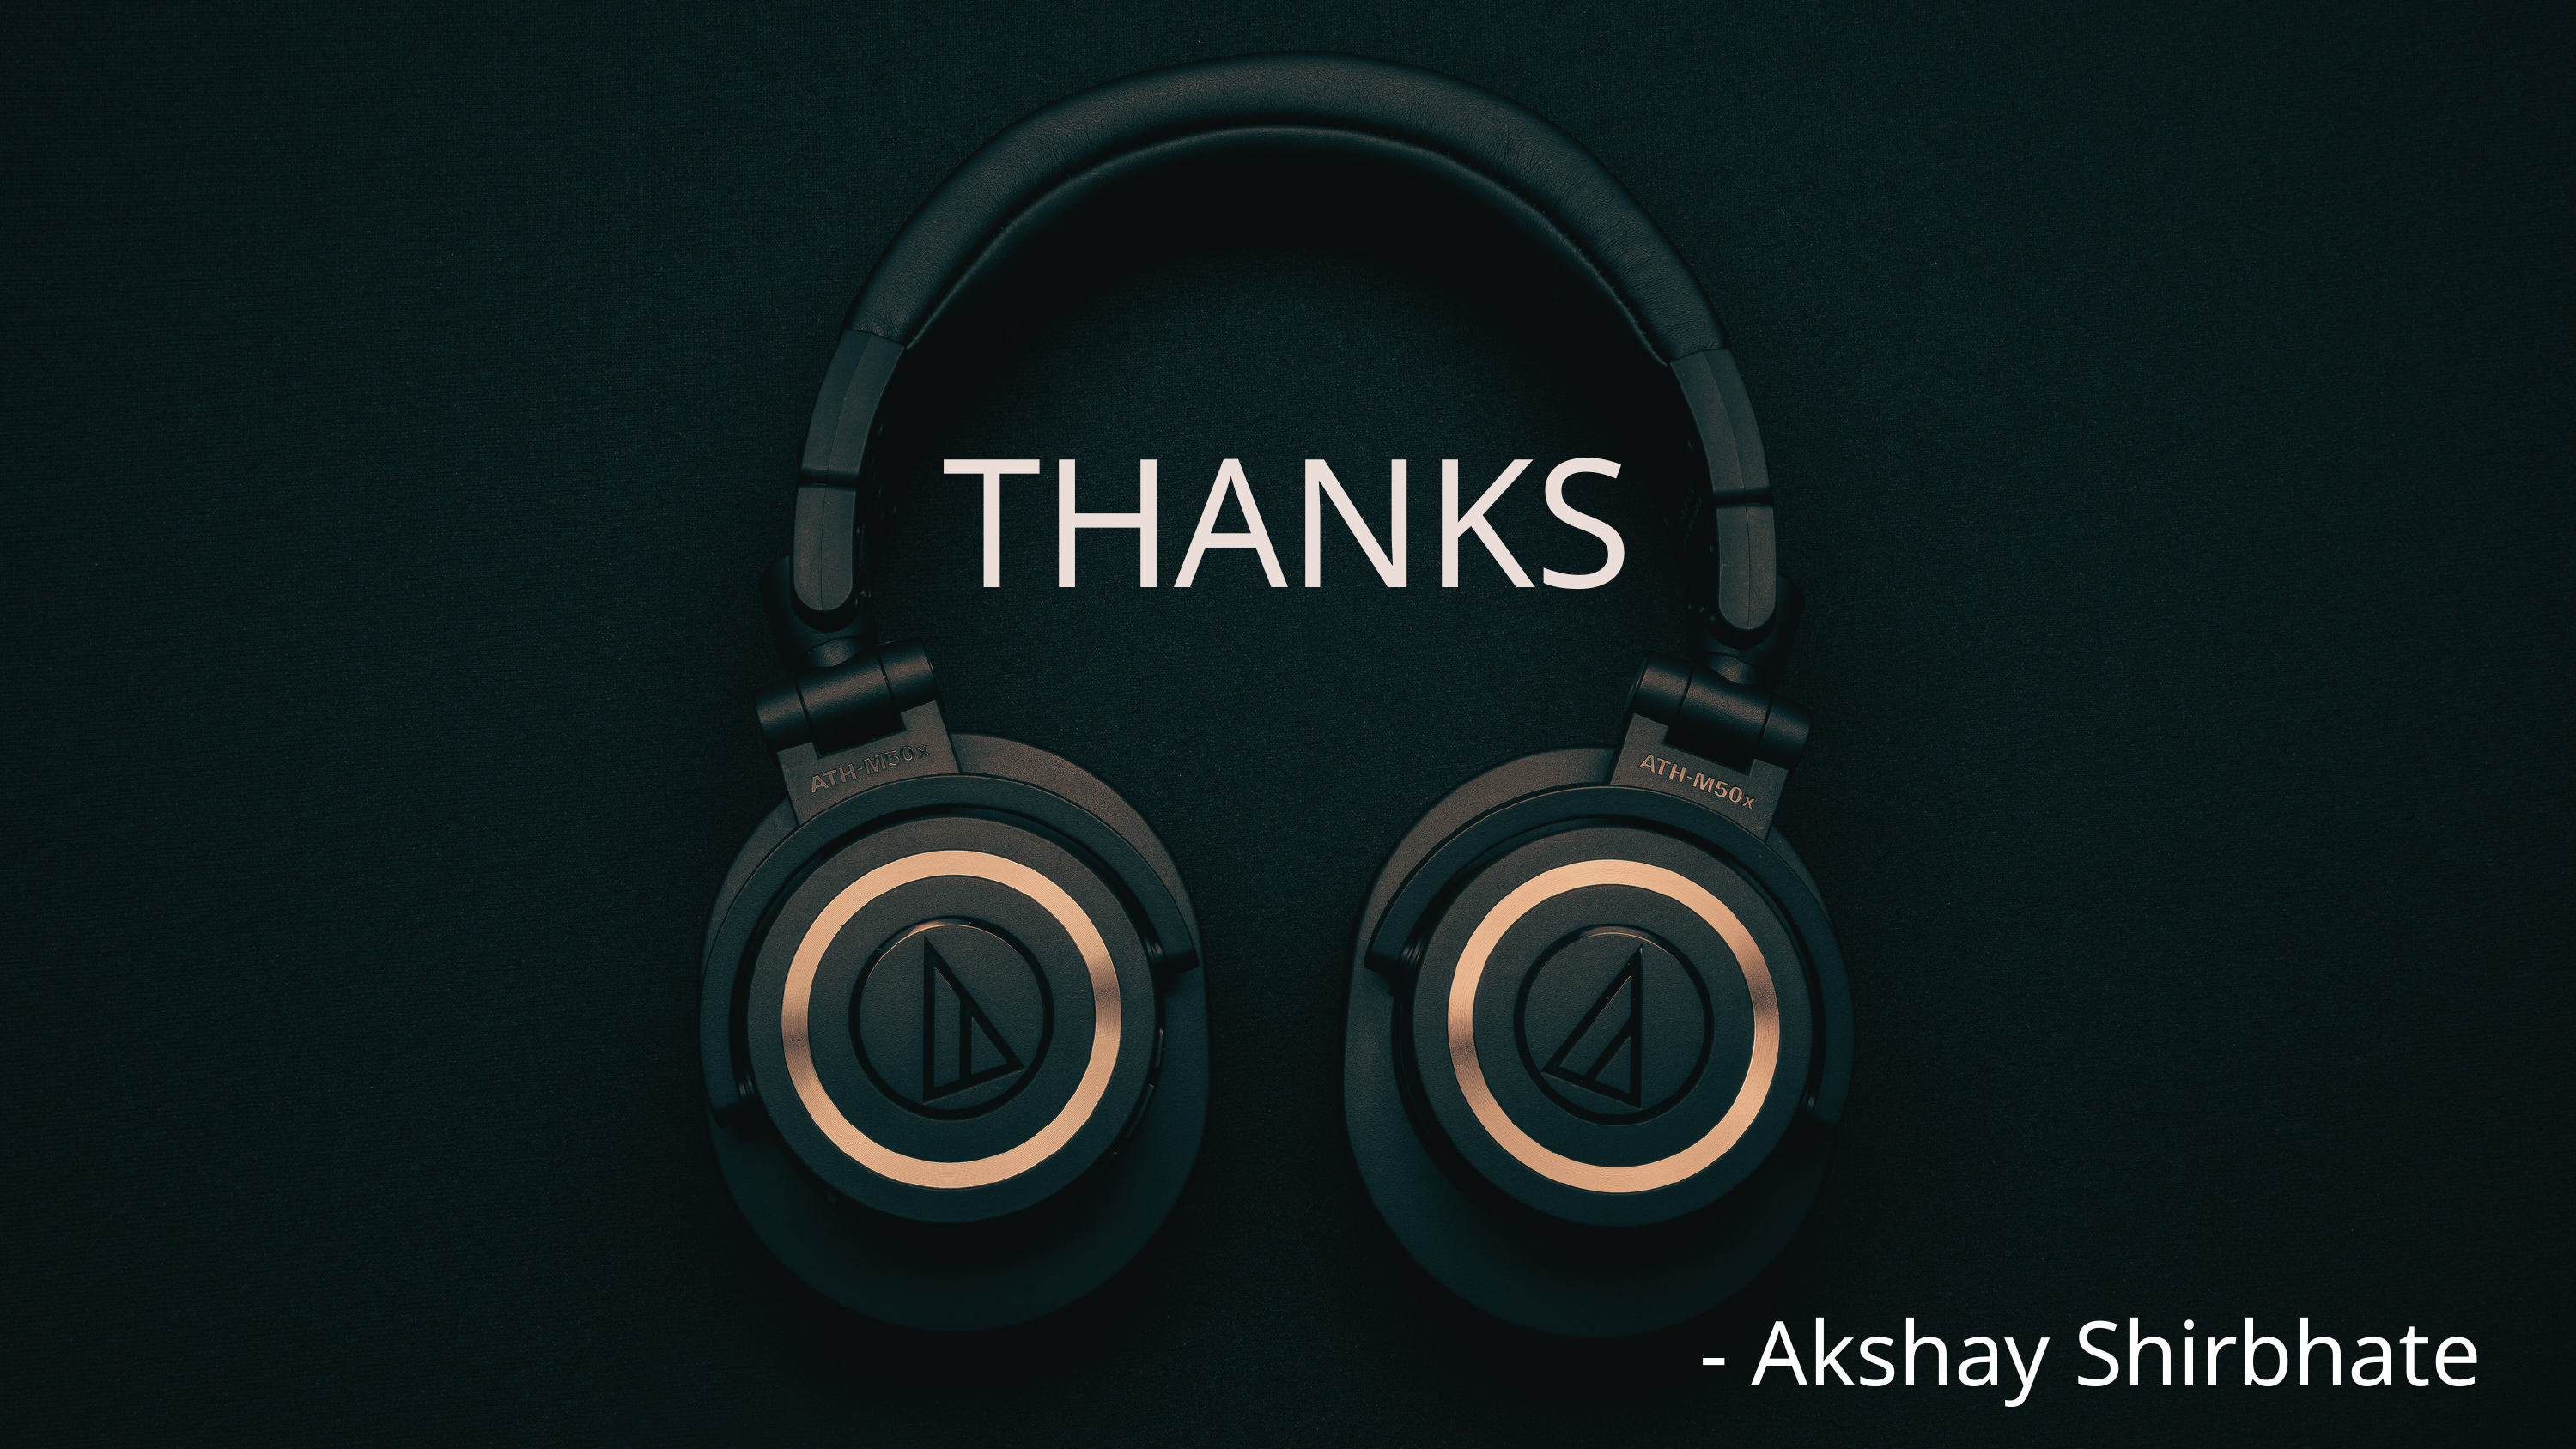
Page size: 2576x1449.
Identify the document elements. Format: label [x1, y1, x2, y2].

text_box [0, 0, 2576, 1449]
